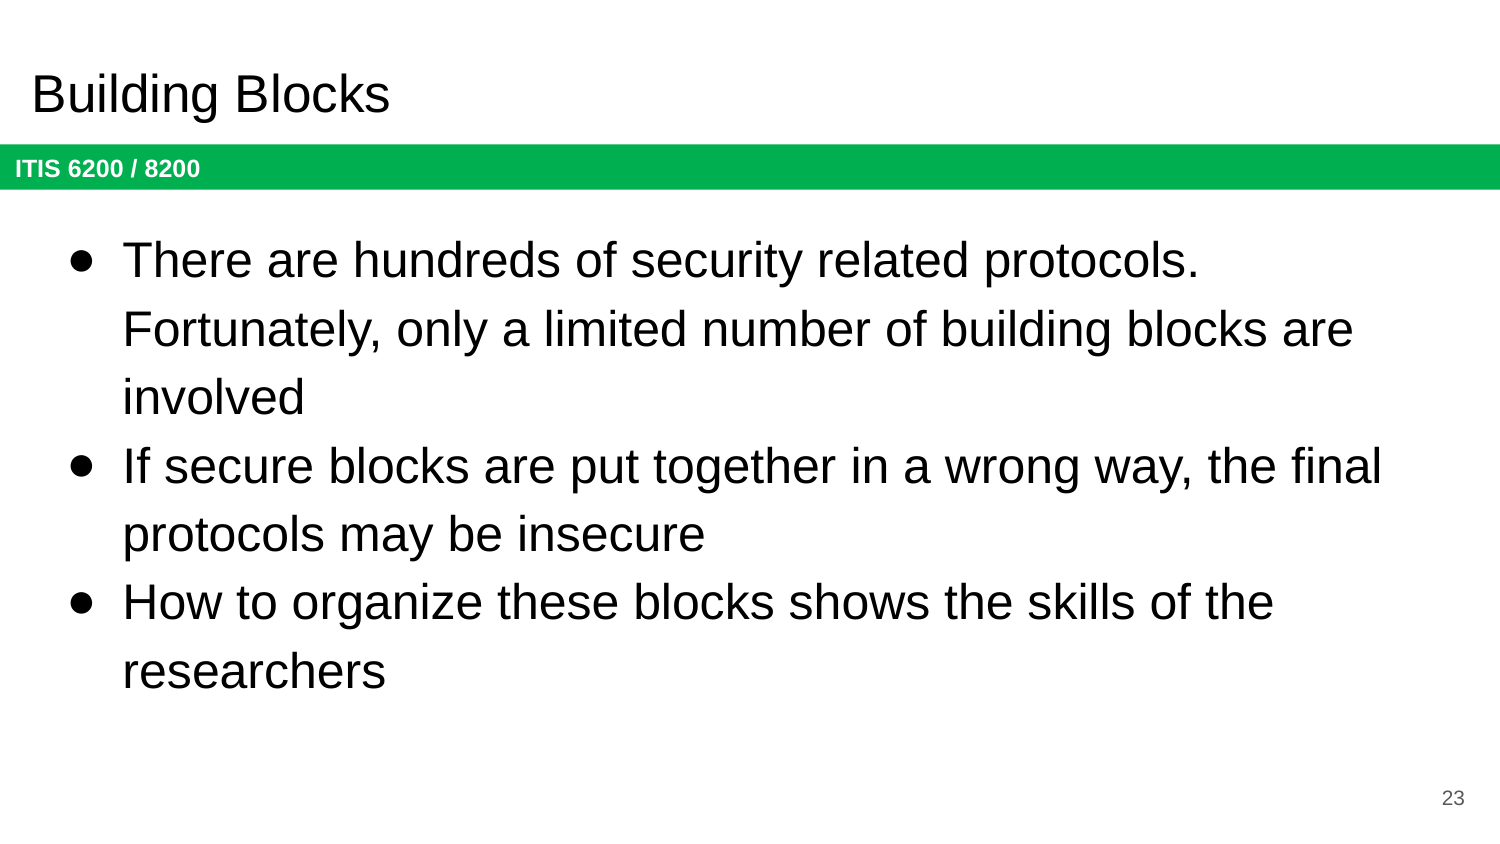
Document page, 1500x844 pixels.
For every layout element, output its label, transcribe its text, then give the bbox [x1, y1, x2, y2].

slide_number 23 [1389, 764, 1480, 830]
title Building Blocks [16, 44, 1415, 139]
list There are hundreds of security related protocols. Fortunately, only a limited number of building blocks are involved If secure blocks are put together in a wrong way, the final protocols may be insecure How to organize these blocks shows the skills of the researchers [32, 204, 1431, 800]
